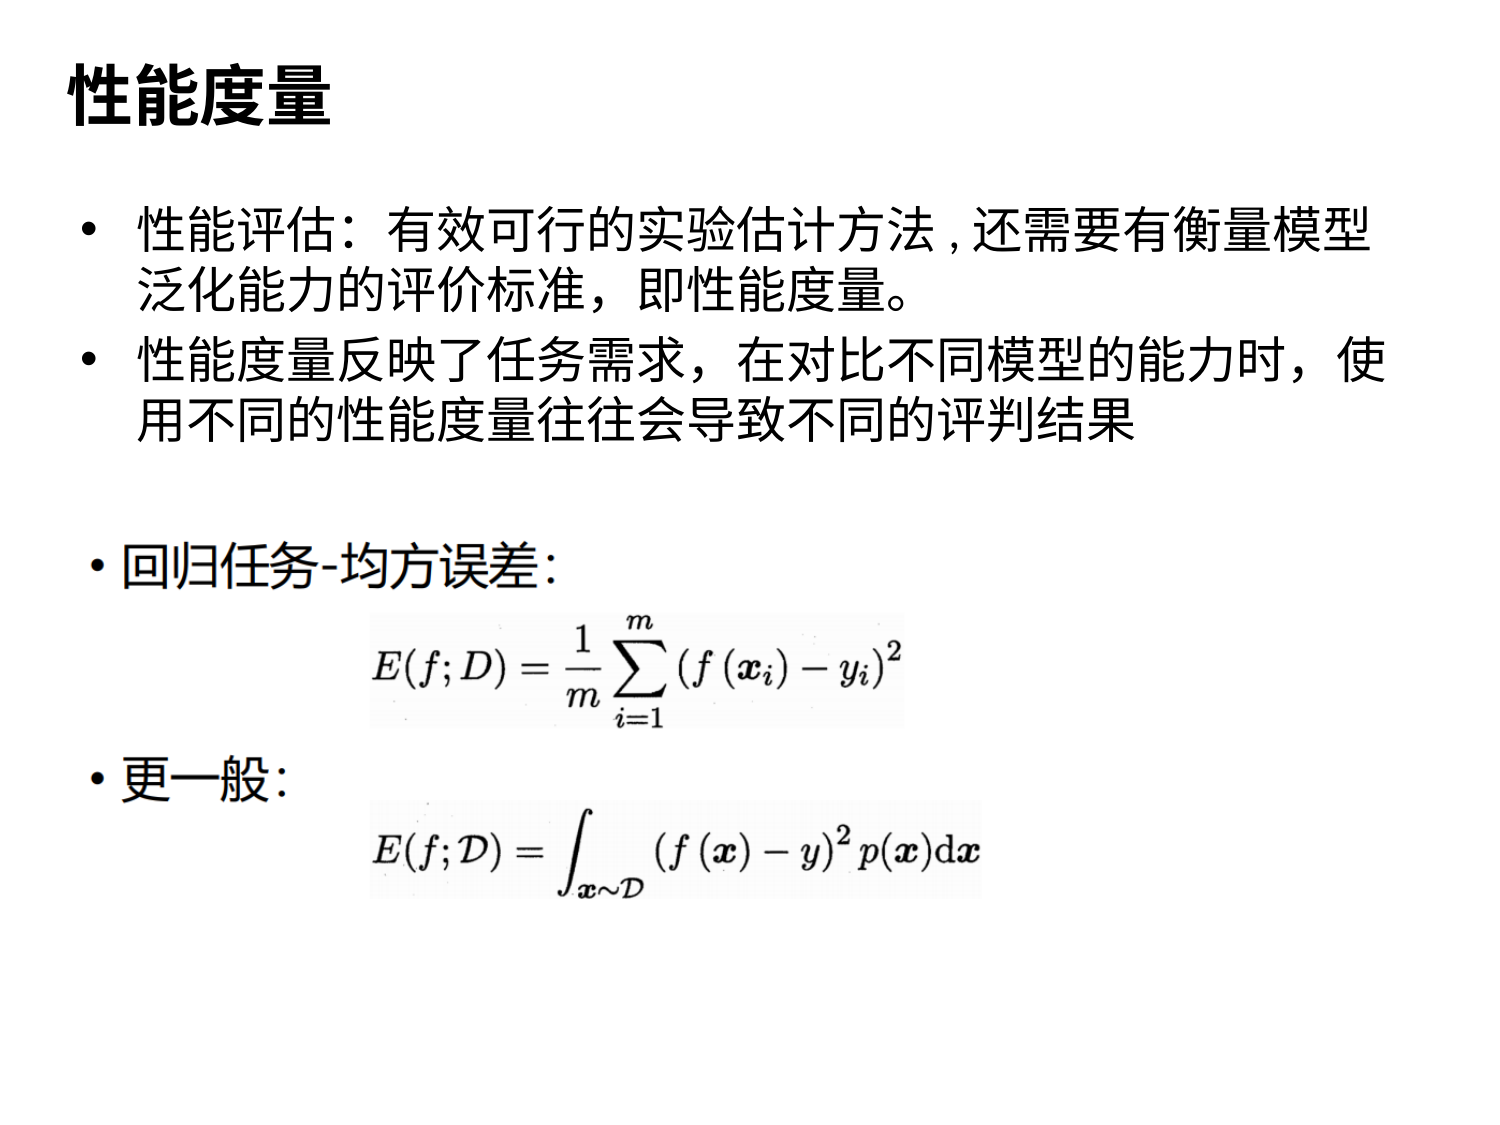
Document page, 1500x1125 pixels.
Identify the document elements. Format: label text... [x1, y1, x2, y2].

title 性能度量 [0, 0, 1350, 188]
picture [17, 250, 518, 361]
list 性能评估：有效可行的实验估计方法,还需要有衡量模型泛化能力的评价标准，即性能度量。 性能度量反映了任务需求，在对比不同模型的能力时，使用不同的性能度量往往会导致不同的评判结果 [64, 190, 1415, 934]
picture [64, 526, 1046, 947]
